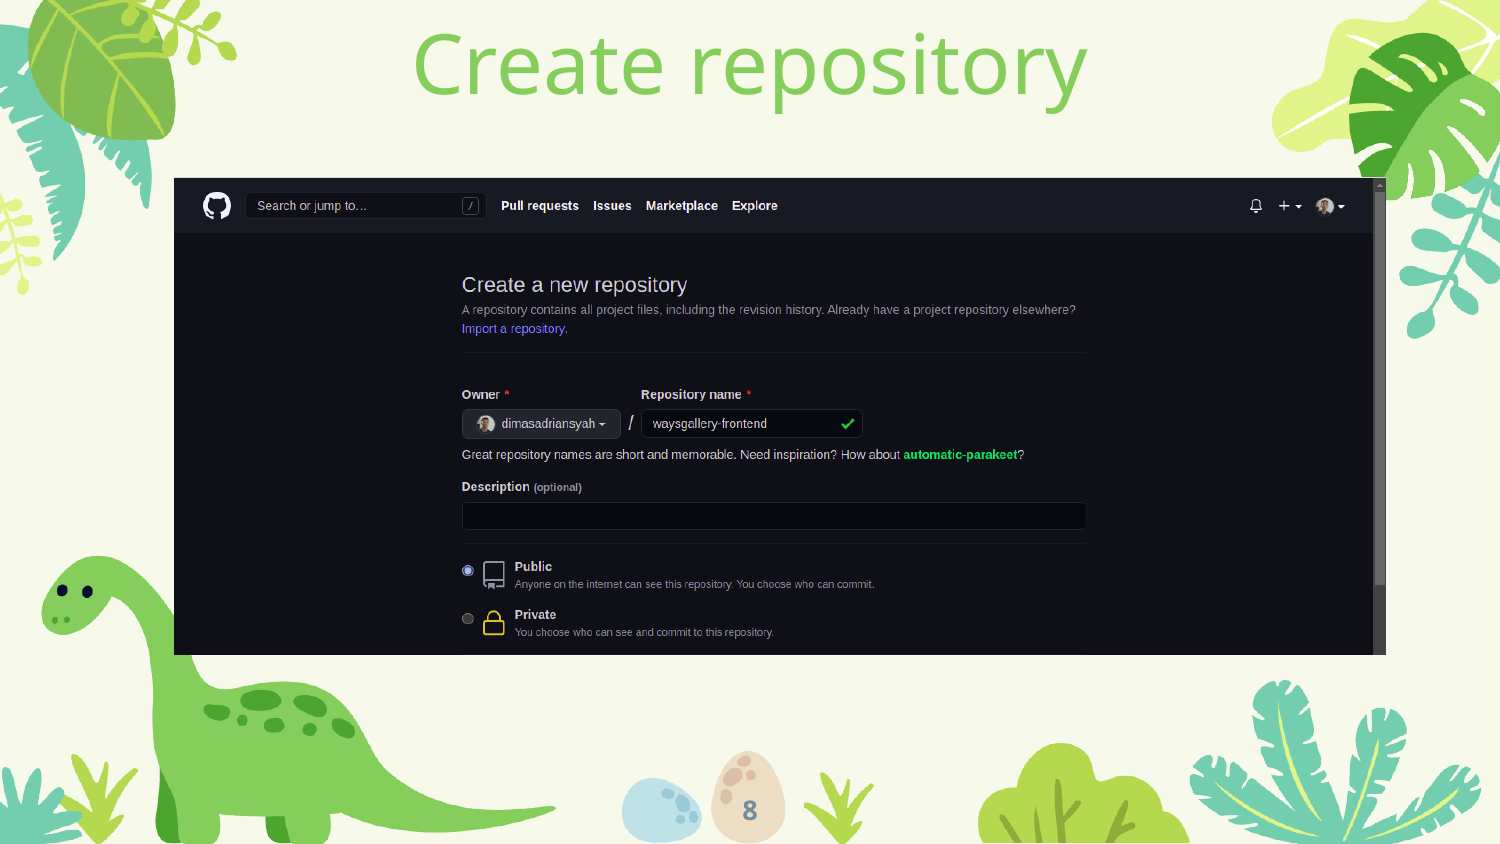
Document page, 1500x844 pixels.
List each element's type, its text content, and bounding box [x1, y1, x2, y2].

picture [0, 113, 1500, 844]
title Create repository [0, 0, 1500, 113]
slide_number ‹#› [705, 779, 795, 844]
